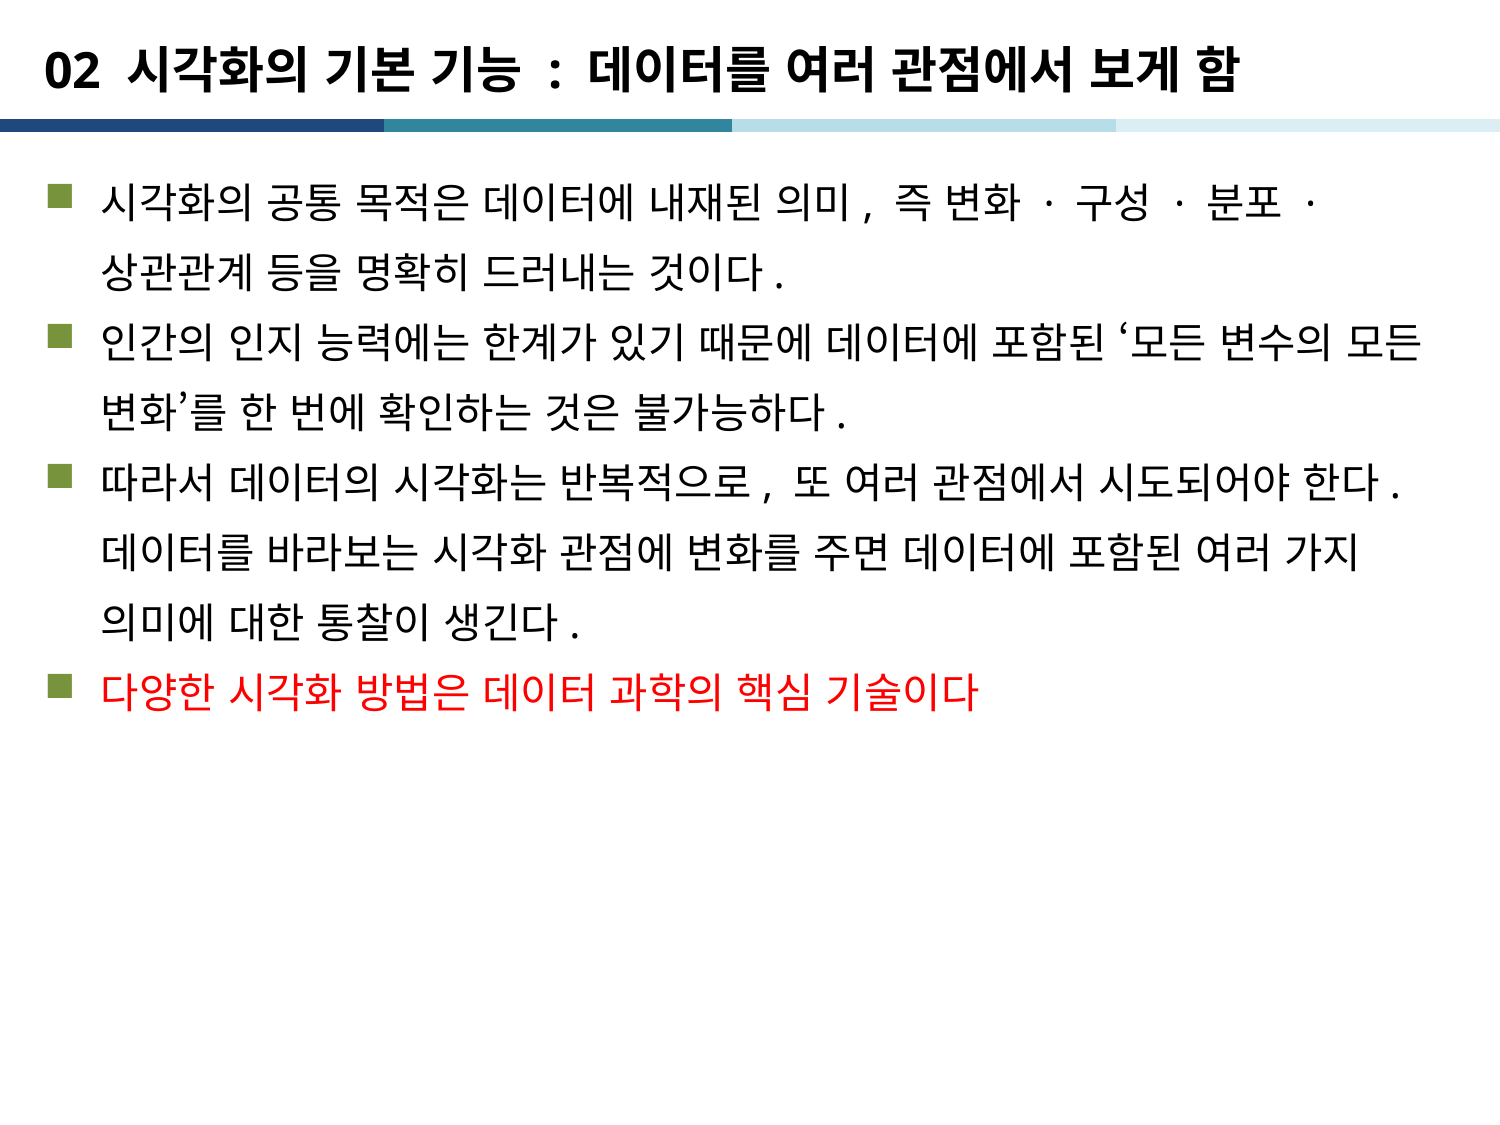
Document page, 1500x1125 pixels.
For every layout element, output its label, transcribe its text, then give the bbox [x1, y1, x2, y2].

title 02 시각화의 기본 기능 : 데이터를 여러 관점에서 보게 함 [29, 23, 1487, 114]
list 시각화의 공통 목적은 데이터에 내재된 의미, 즉 변화 · 구성 · 분포 · 상관관계 등을 명확히 드러내는 것이다. 인간의 인지 능력에는 한계가 있기 때문에 데이터에 포함된 ‘모든 변수의 모든 변화’를 한 번에 확인하는 것은 불가능하다. 따라서 데이터의 시각화는 반복적으로, 또 여러 관점에서 시도되어야 한다. 데이터를 바라보는 시각화 관점에 변화를 주면 데이터에 포함된 여러 가지 의미에 대한 통찰이 생긴다. 다양한 시각화 방법은 데이터 과학의 핵심 기술이다 [29, 148, 1471, 1083]
